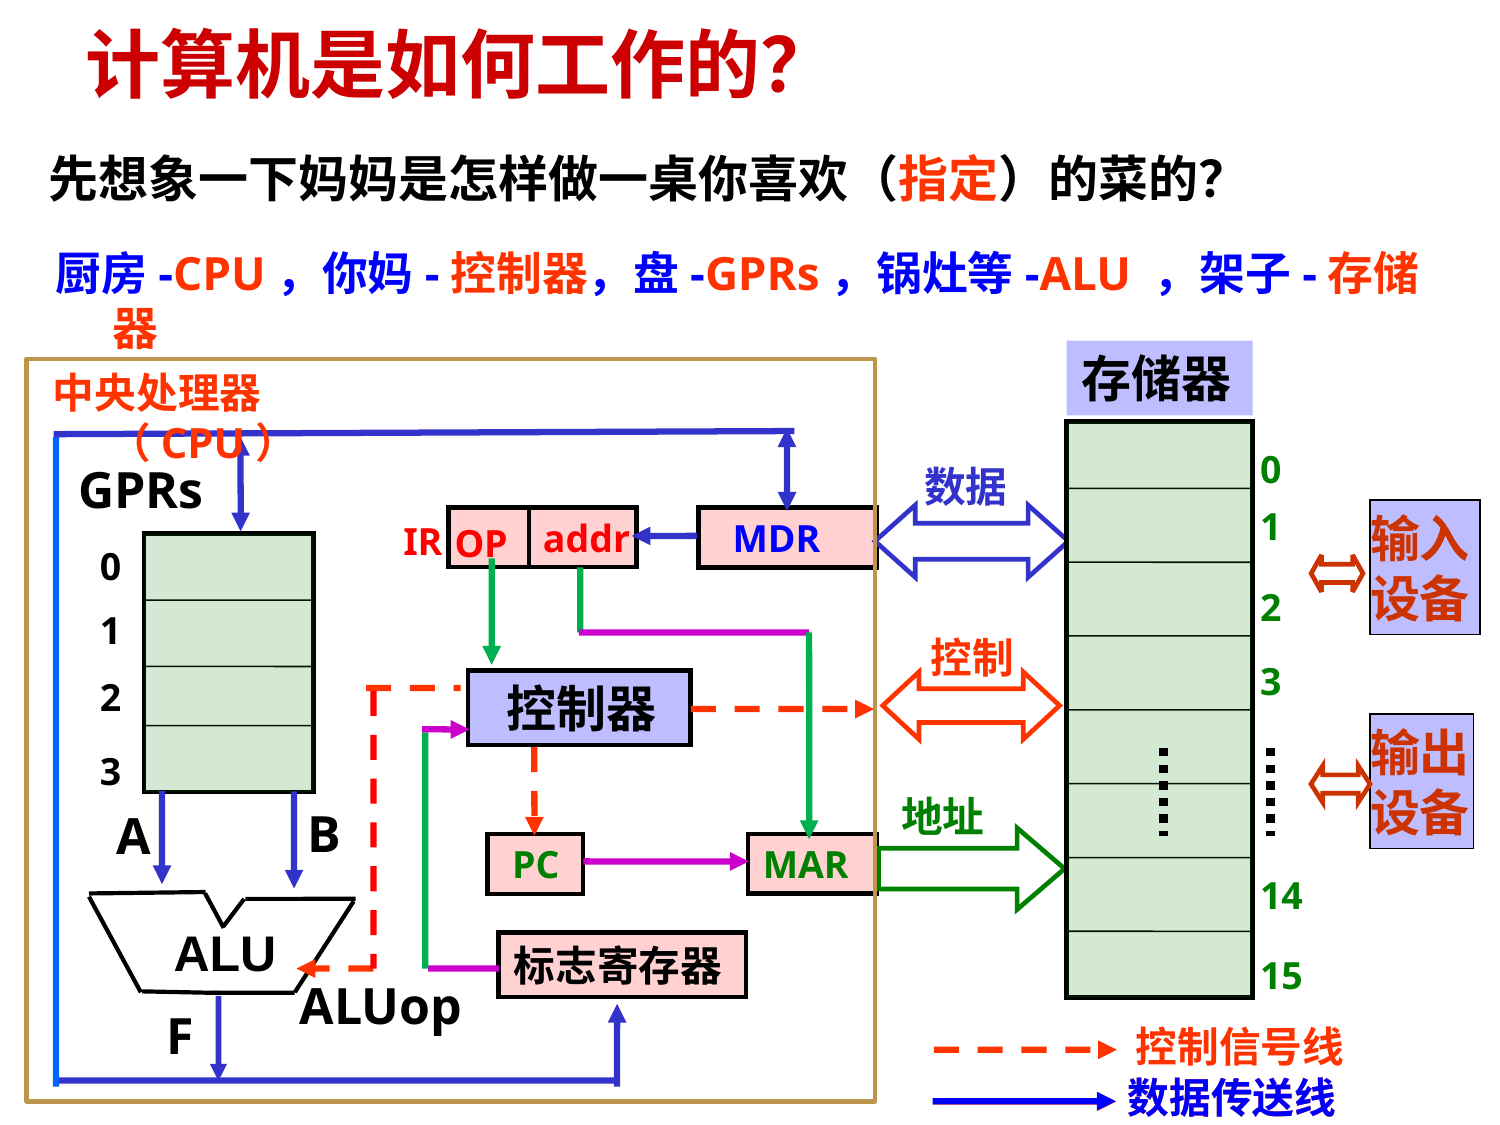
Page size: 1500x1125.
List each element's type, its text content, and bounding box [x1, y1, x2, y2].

text_box 先想象一下妈妈是怎样做一桌你喜欢（指定）的菜的？ [33, 139, 1385, 281]
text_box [26, 340, 1481, 1125]
text_box 厨房-CPU，你妈-控制器，盘-GPRs，锅灶等-ALU ，架子-存储器 [41, 237, 1467, 338]
title 计算机是如何工作的？ [74, 24, 1426, 223]
